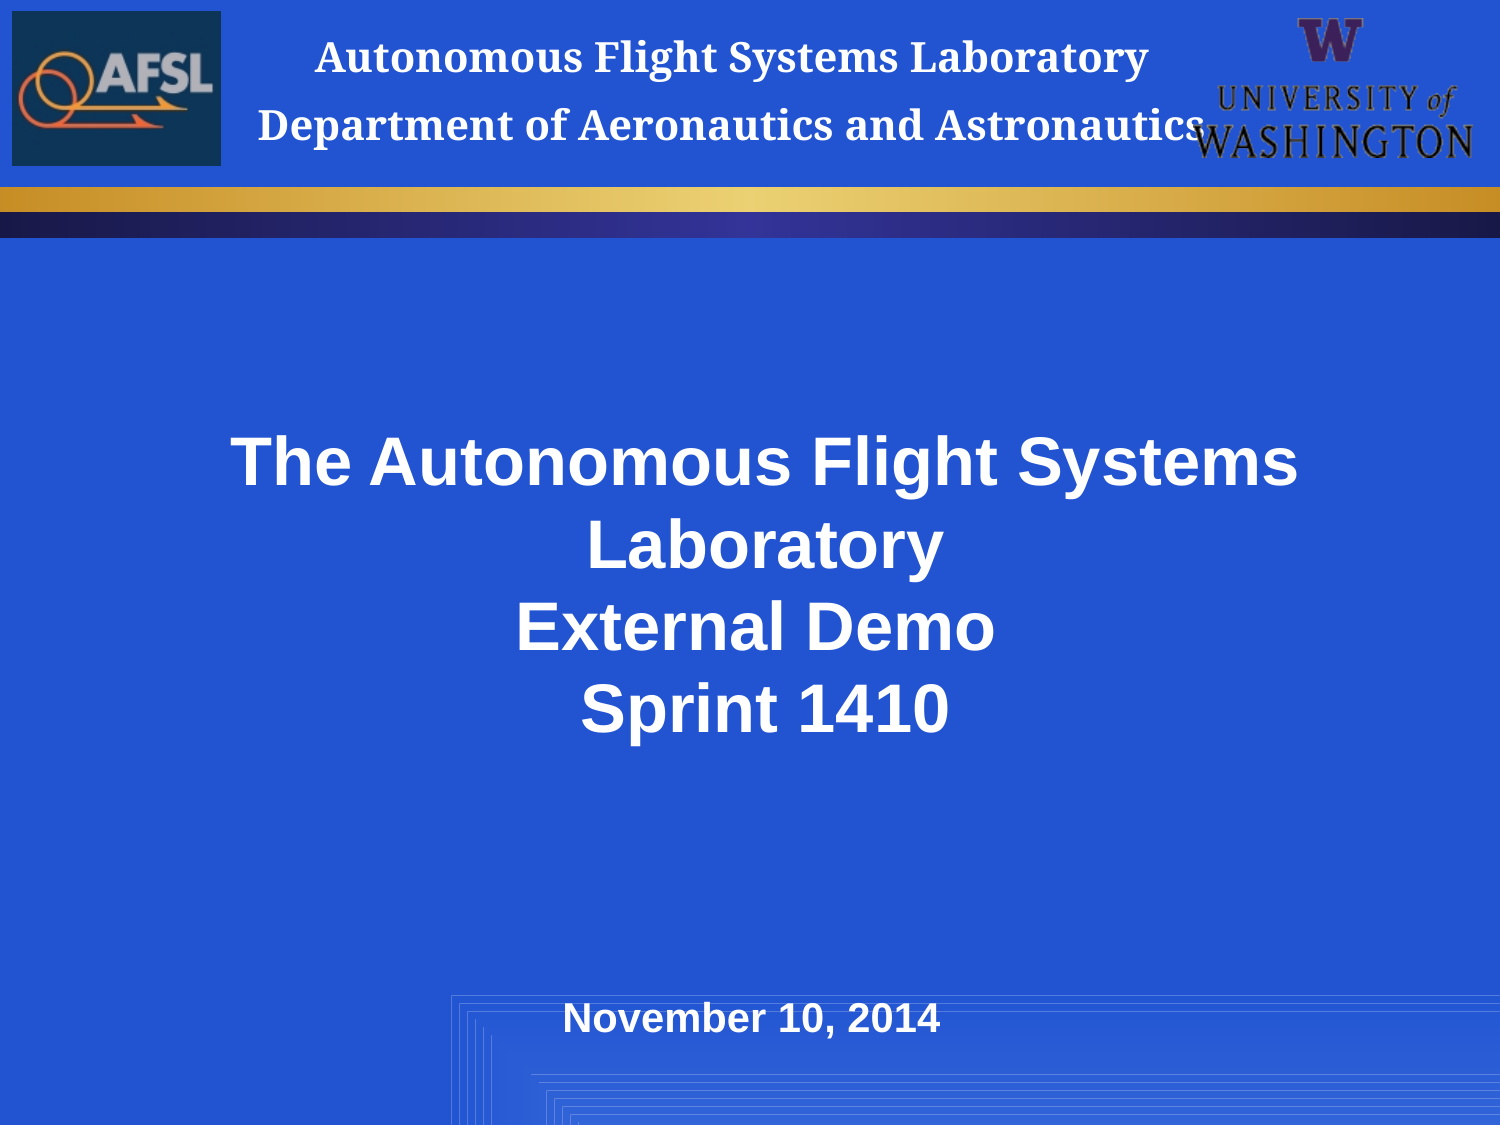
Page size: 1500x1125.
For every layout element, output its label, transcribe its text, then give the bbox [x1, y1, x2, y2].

text_box November 10, 2014 [114, 909, 1389, 1122]
picture [12, 11, 221, 166]
title The Autonomous Flight Systems Laboratory External Demo Sprint 1410 [101, 414, 1431, 749]
picture [1193, 18, 1473, 158]
